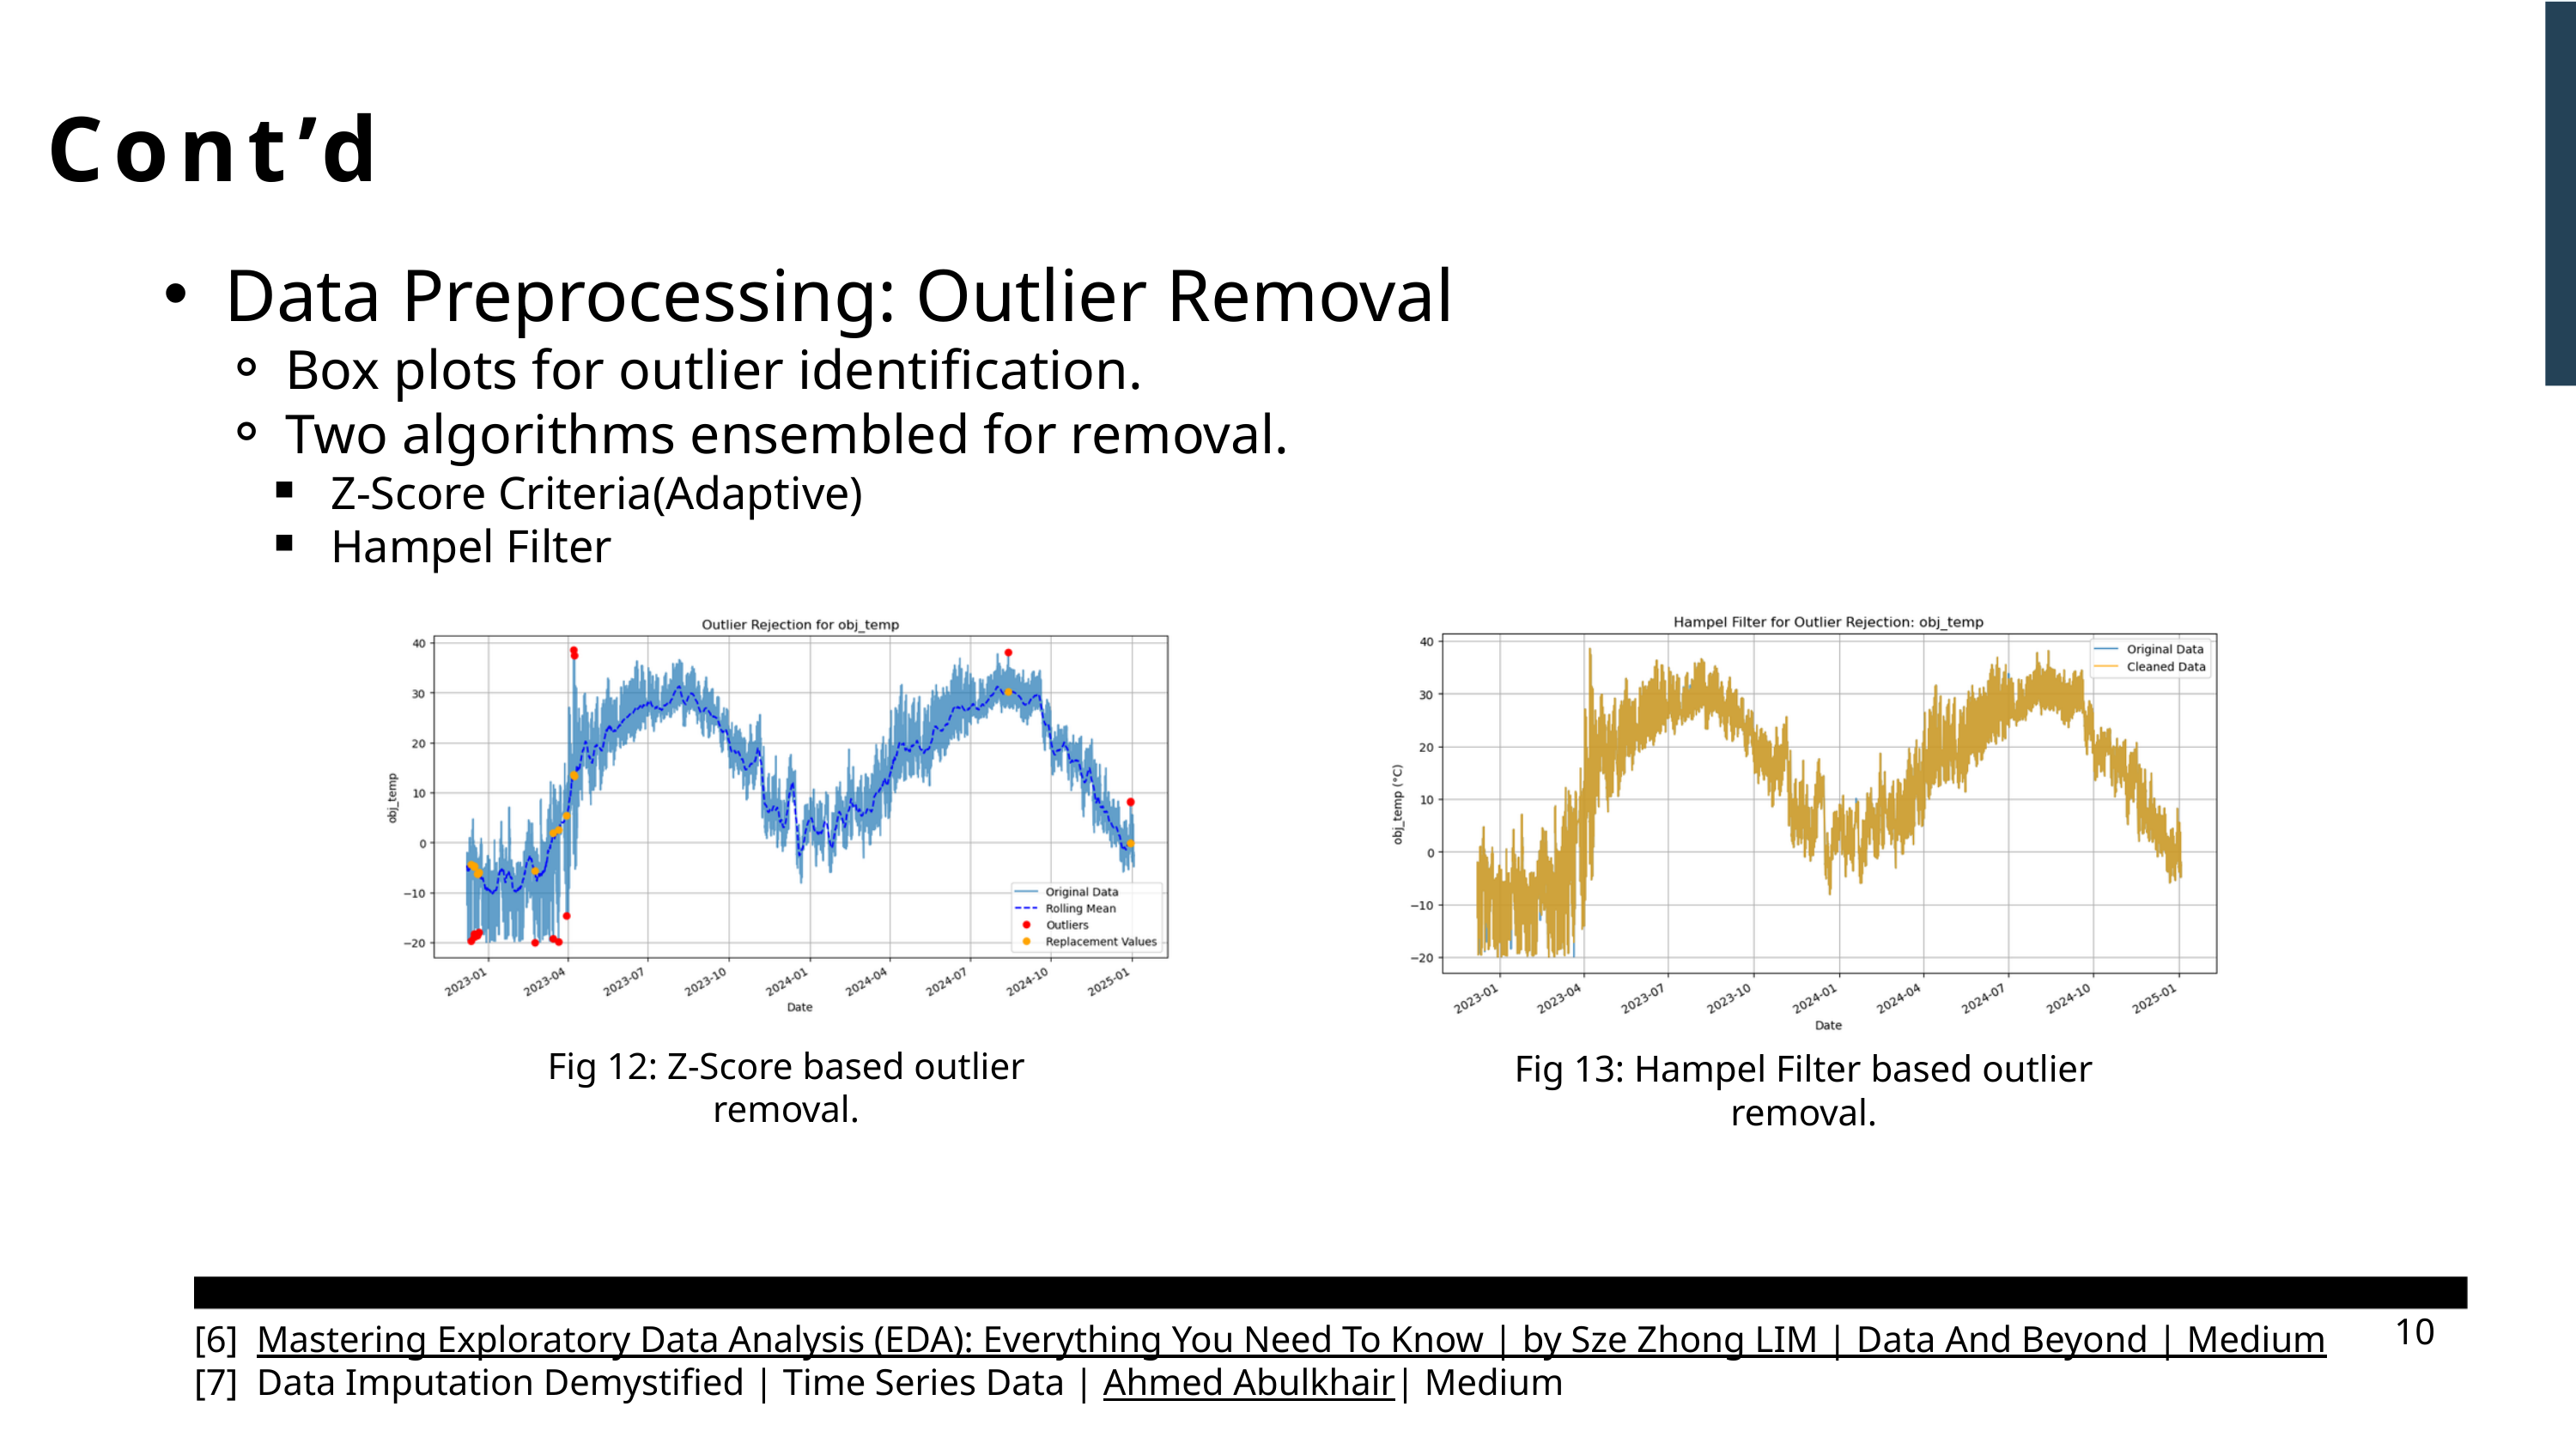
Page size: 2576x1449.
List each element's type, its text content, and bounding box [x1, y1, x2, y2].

text_box Fig 12: Z-Score based outlier removal. [480, 1043, 1093, 1131]
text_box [46, 94, 2302, 231]
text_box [2545, 1, 2576, 386]
text_box [194, 1276, 2483, 1316]
text_box [1385, 609, 2224, 1040]
text_box [380, 612, 1175, 1021]
text_box [6] Mastering Exploratory Data Analysis (EDA): Everything You Need To Know | by Sze Zhong LIM | Data And Beyond | Medium [7] Data Imputation Demystified | Time Series Data | Ahmed Abulkhair| Medium [193, 1322, 2389, 1409]
text_box Fig 13: Hampel Filter based outlier removal. [1492, 1046, 2117, 1133]
text_box Data Preprocessing: Outlier Removal Box plots for outlier identification. Two algorithms ensembled for removal. Z-Score Criteria(Adaptive) Hampel Filter [102, 250, 1911, 572]
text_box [2394, 1316, 2484, 1449]
